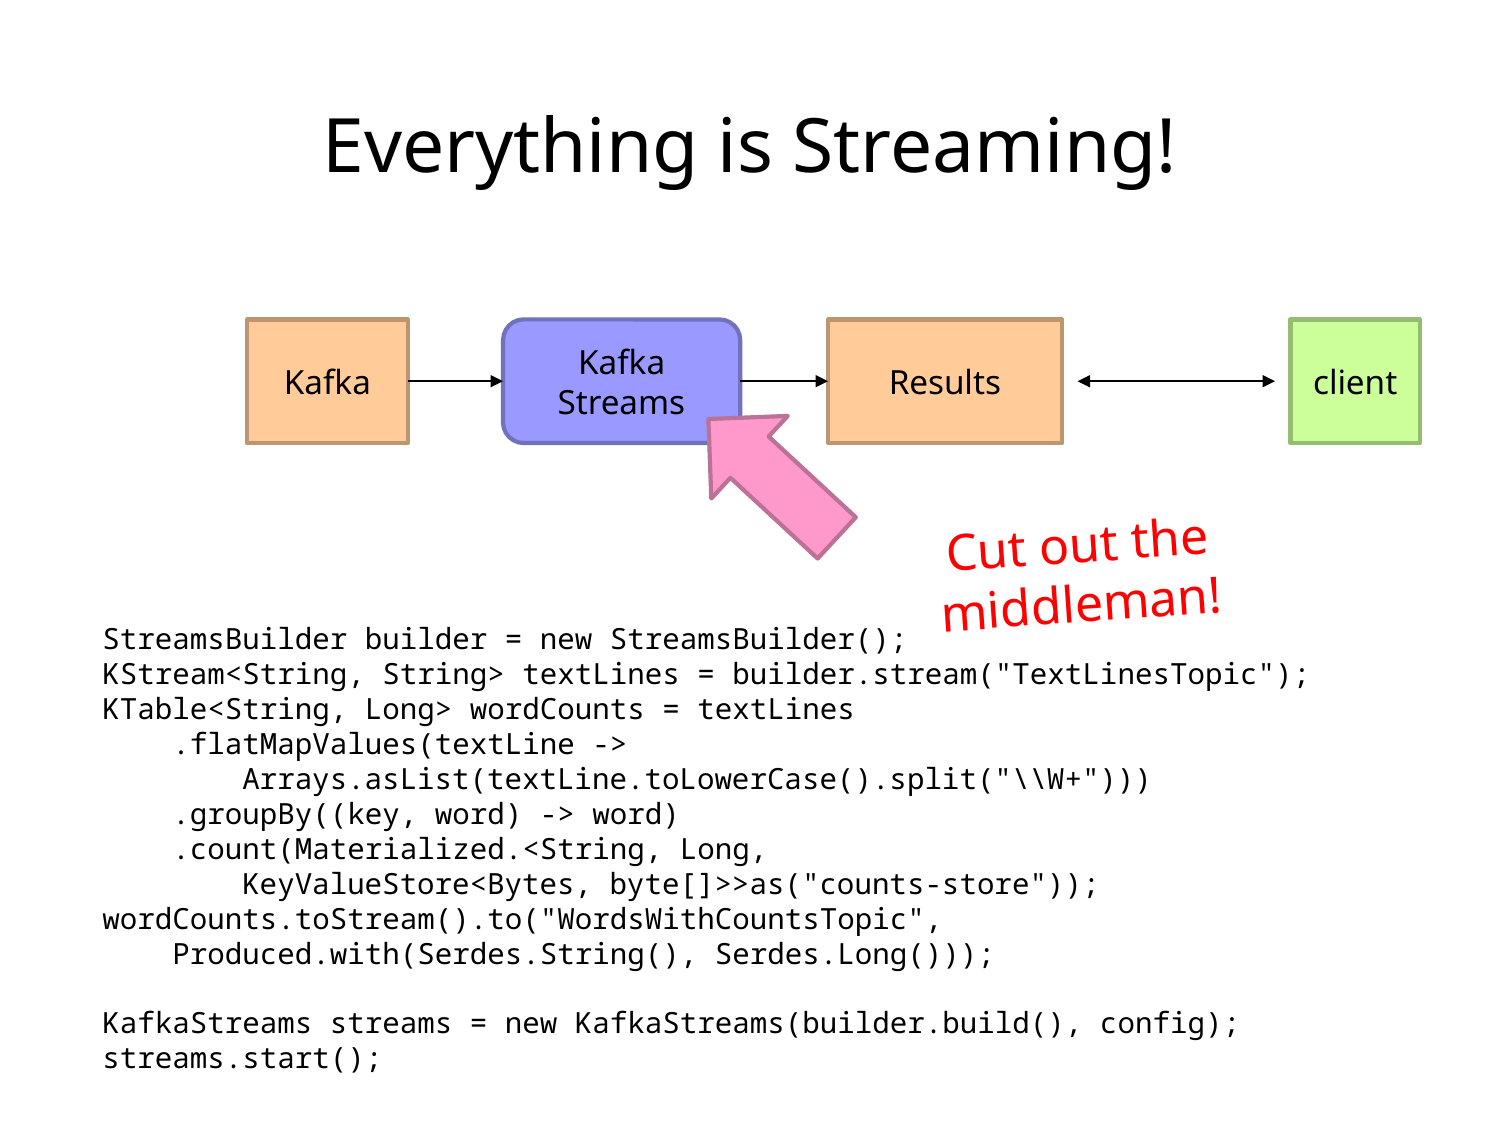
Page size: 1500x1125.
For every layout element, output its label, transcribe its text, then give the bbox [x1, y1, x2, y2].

text_box StreamsBuilder builder = new StreamsBuilder(); KStream<String, String> textLines = builder.stream("TextLinesTopic"); KTable<String, Long> wordCounts = textLines .flatMapValues(textLine -> Arrays.asList(textLine.toLowerCase().split("\\W+"))) .groupBy((key, word) -> word) .count(Materialized.<String, Long, KeyValueStore<Bytes, byte[]>>as("counts-store")); wordCounts.toStream().to("WordsWithCountsTopic", Produced.with(Serdes.String(), Serdes.Long())); KafkaStreams streams = new KafkaStreams(builder.build(), config); streams.start(); [87, 612, 1450, 1083]
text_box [246, 319, 1063, 444]
text_box [707, 451, 858, 546]
text_box client [1288, 317, 1422, 445]
text_box Everything is Streaming! [0, 90, 1500, 203]
text_box Cut out the middleman! [800, 485, 1359, 659]
